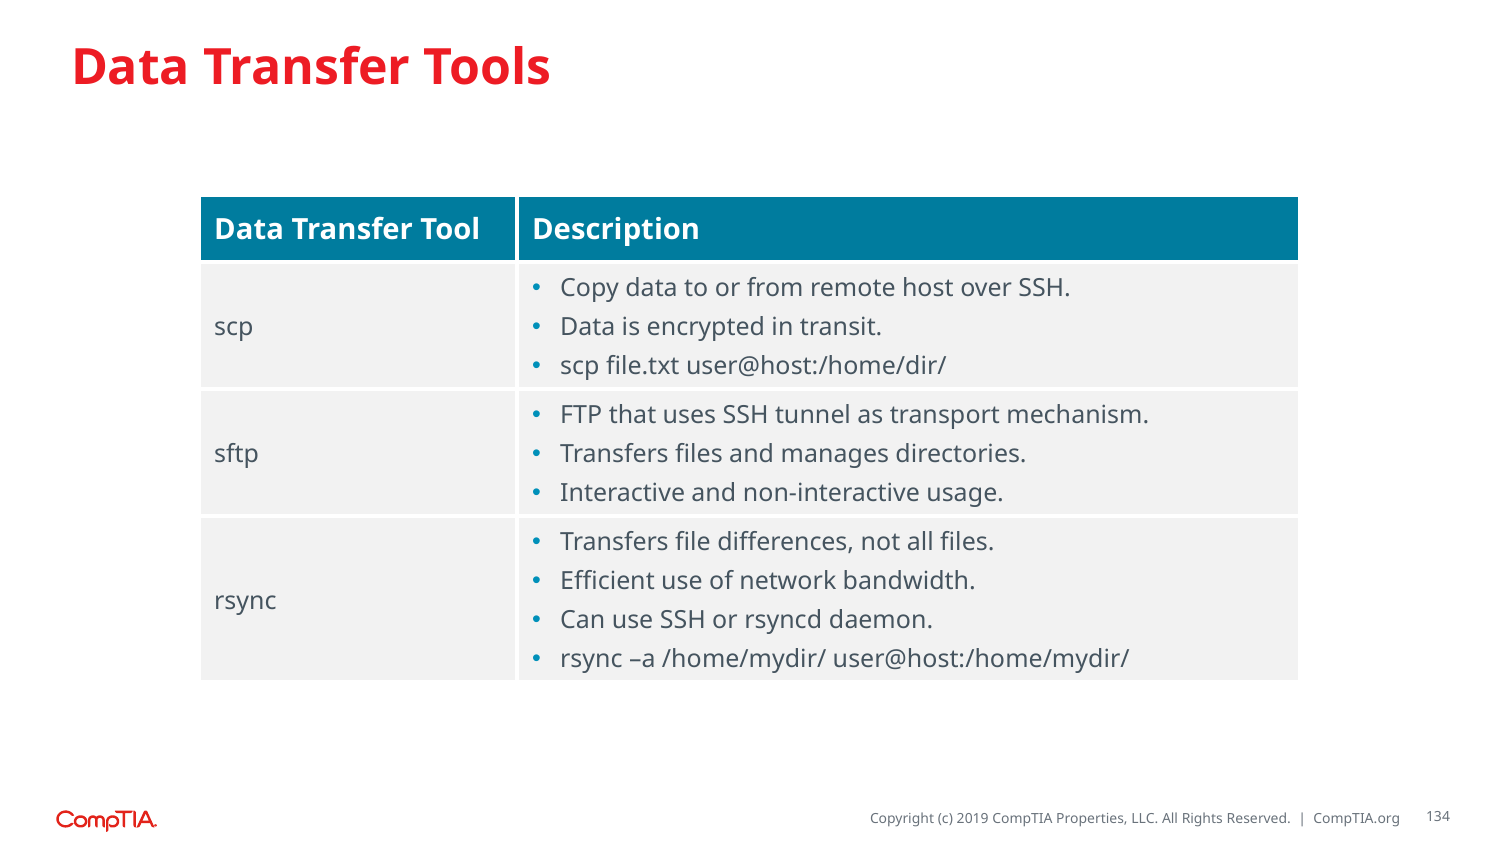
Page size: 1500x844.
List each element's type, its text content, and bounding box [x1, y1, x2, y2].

table_cell scp [201, 264, 515, 387]
title Data Transfer Tools [56, 12, 1444, 117]
table_cell FTP that uses SSH tunnel as transport mechanism. Transfers files and manages directories. Interactive and non-interactive usage. [519, 391, 1298, 514]
table_cell sftp [201, 391, 515, 514]
slide_number 134 [1407, 800, 1450, 835]
table_cell rsync [201, 518, 515, 680]
table_cell Transfers file differences, not all files. Efficient use of network bandwidth. Can use SSH or rsyncd daemon. rsync –a /home/mydir/ user@host:/home/mydir/ [519, 518, 1298, 680]
table_header Data Transfer Tool [201, 197, 515, 260]
table_header Description [519, 197, 1298, 260]
table_cell Copy data to or from remote host over SSH. Data is encrypted in transit. scp file.txt user@host:/home/dir/ [519, 264, 1298, 387]
